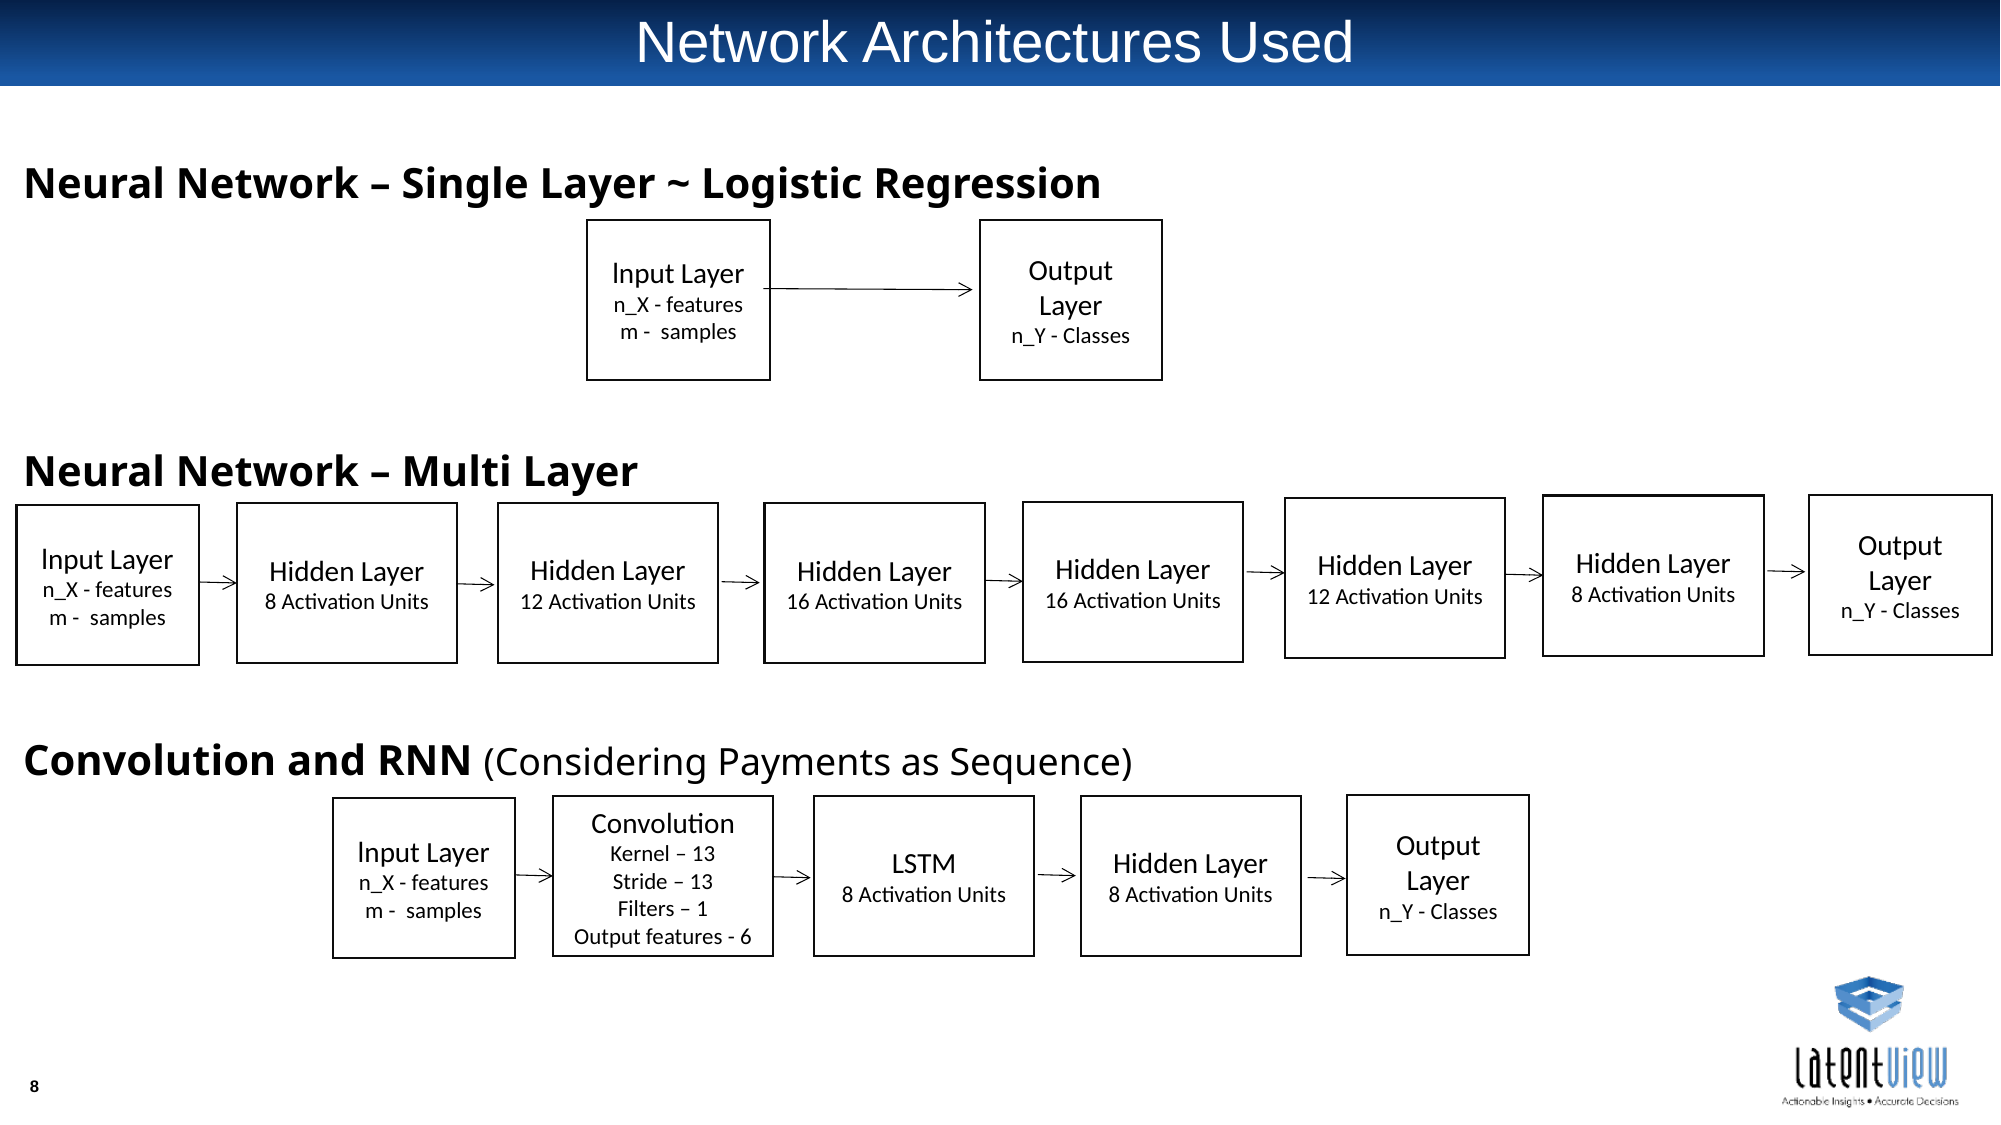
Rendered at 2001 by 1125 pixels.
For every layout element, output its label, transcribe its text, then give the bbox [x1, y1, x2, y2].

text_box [332, 794, 1530, 958]
list Neural Network – Single Layer ~ Logistic Regression Neural Network – Multi Layer Convolution and RNN (Considering Payments as Sequence) [8, 148, 2000, 984]
title Network Architectures Used [98, 9, 1894, 77]
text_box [587, 219, 1163, 380]
picture [1754, 984, 1988, 1125]
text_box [16, 494, 1992, 665]
